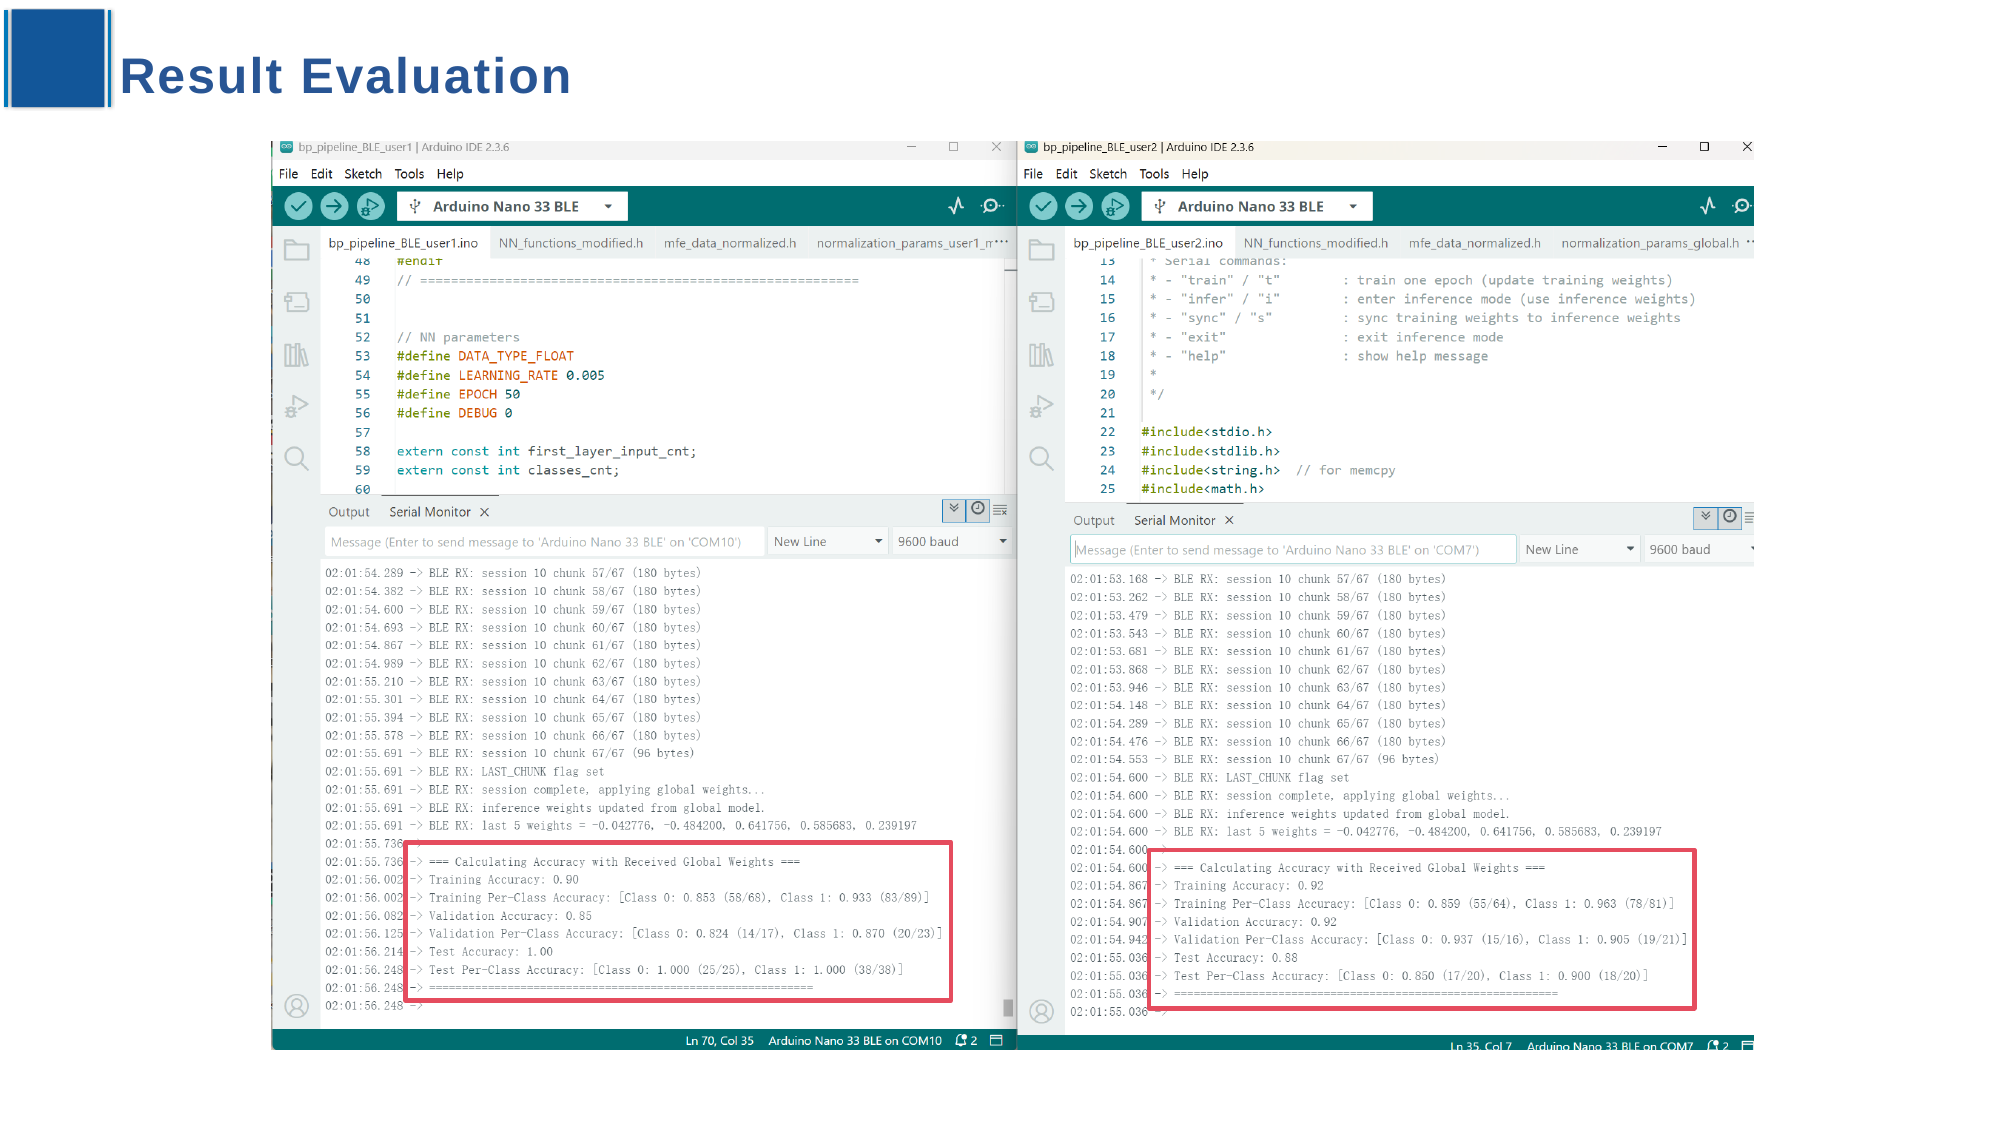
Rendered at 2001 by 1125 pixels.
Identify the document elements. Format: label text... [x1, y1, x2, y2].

picture [271, 141, 1754, 1050]
subtitle Result Evaluation [111, 17, 1082, 108]
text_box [5, 9, 110, 108]
